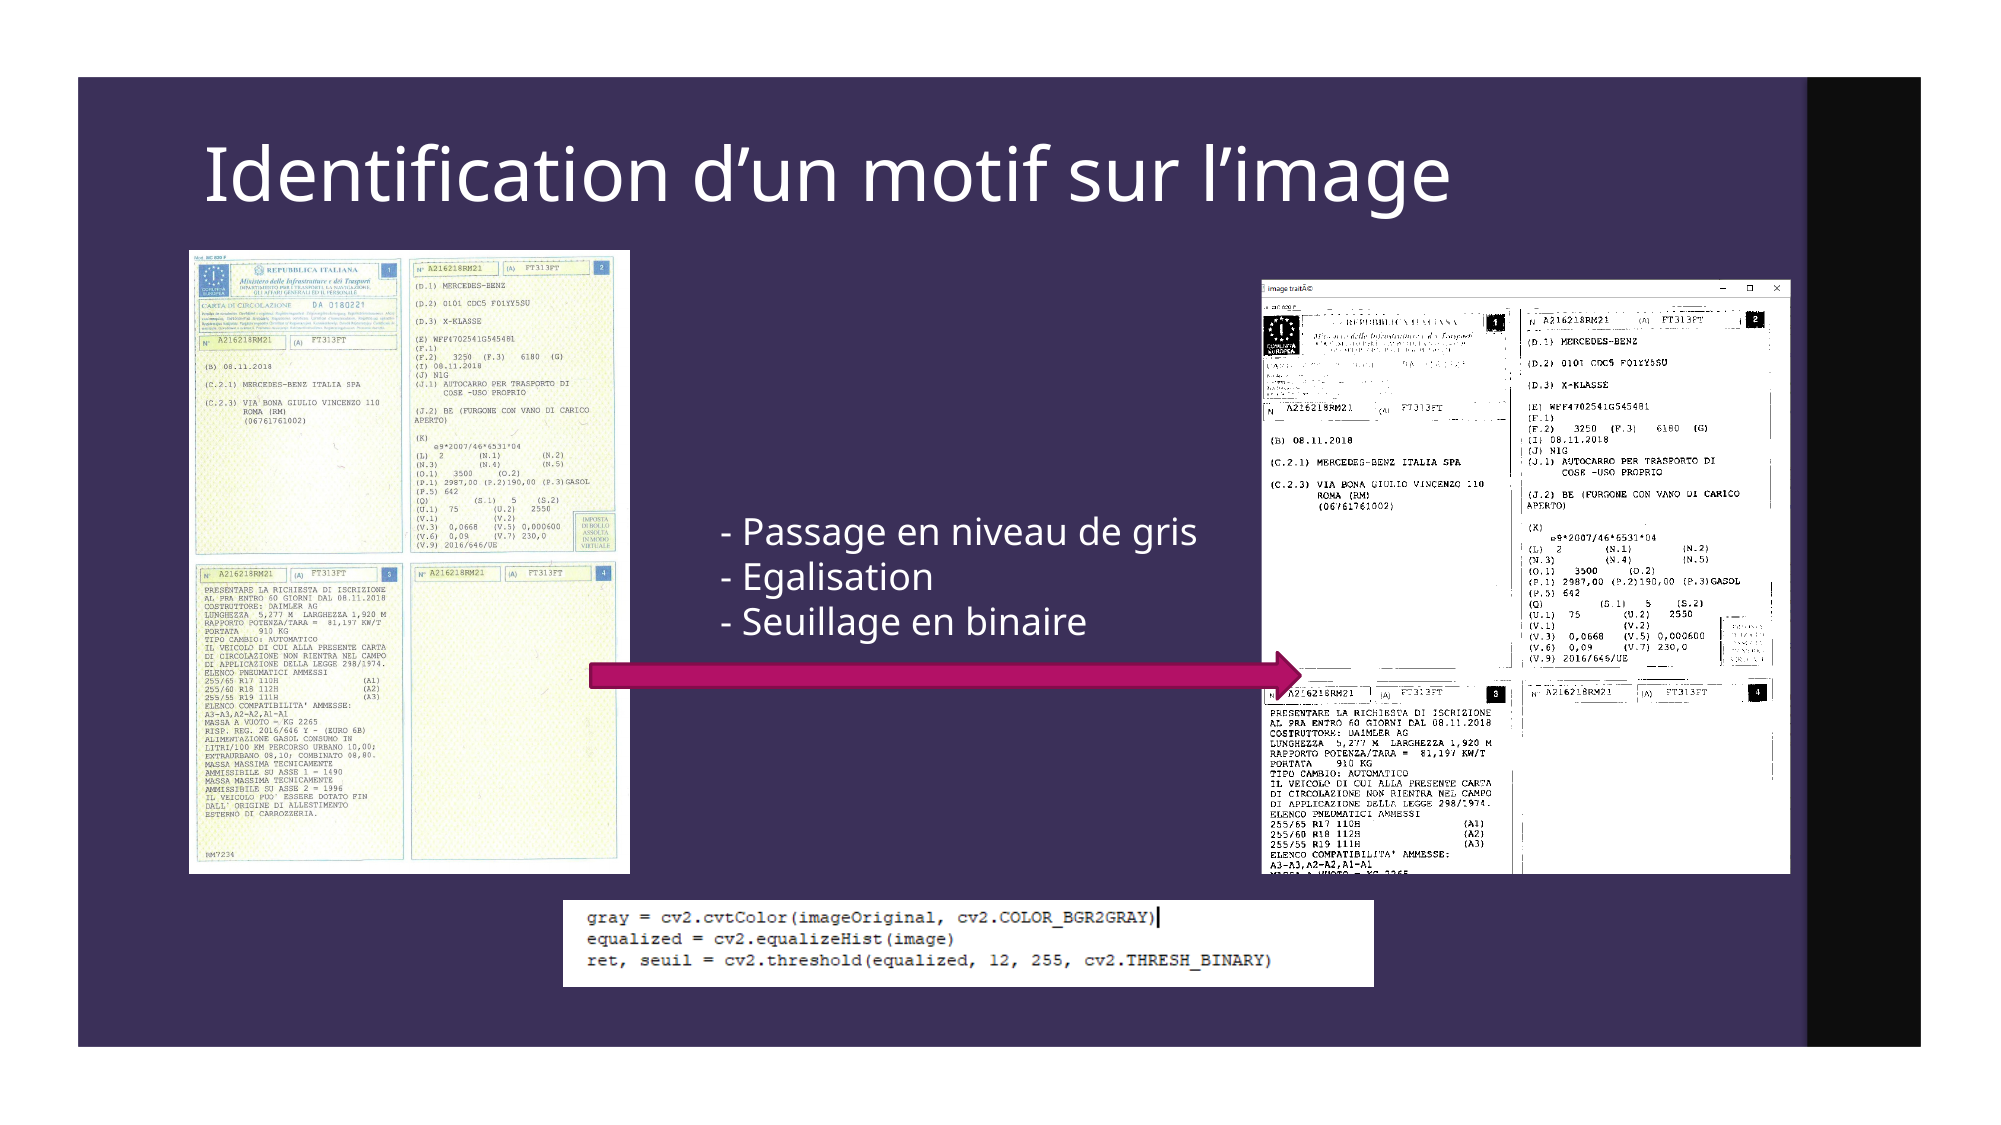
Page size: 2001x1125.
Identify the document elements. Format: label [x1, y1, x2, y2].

picture [189, 250, 630, 875]
picture [1261, 279, 1802, 875]
picture [562, 899, 1374, 987]
text_box [0, 0, 2000, 1125]
